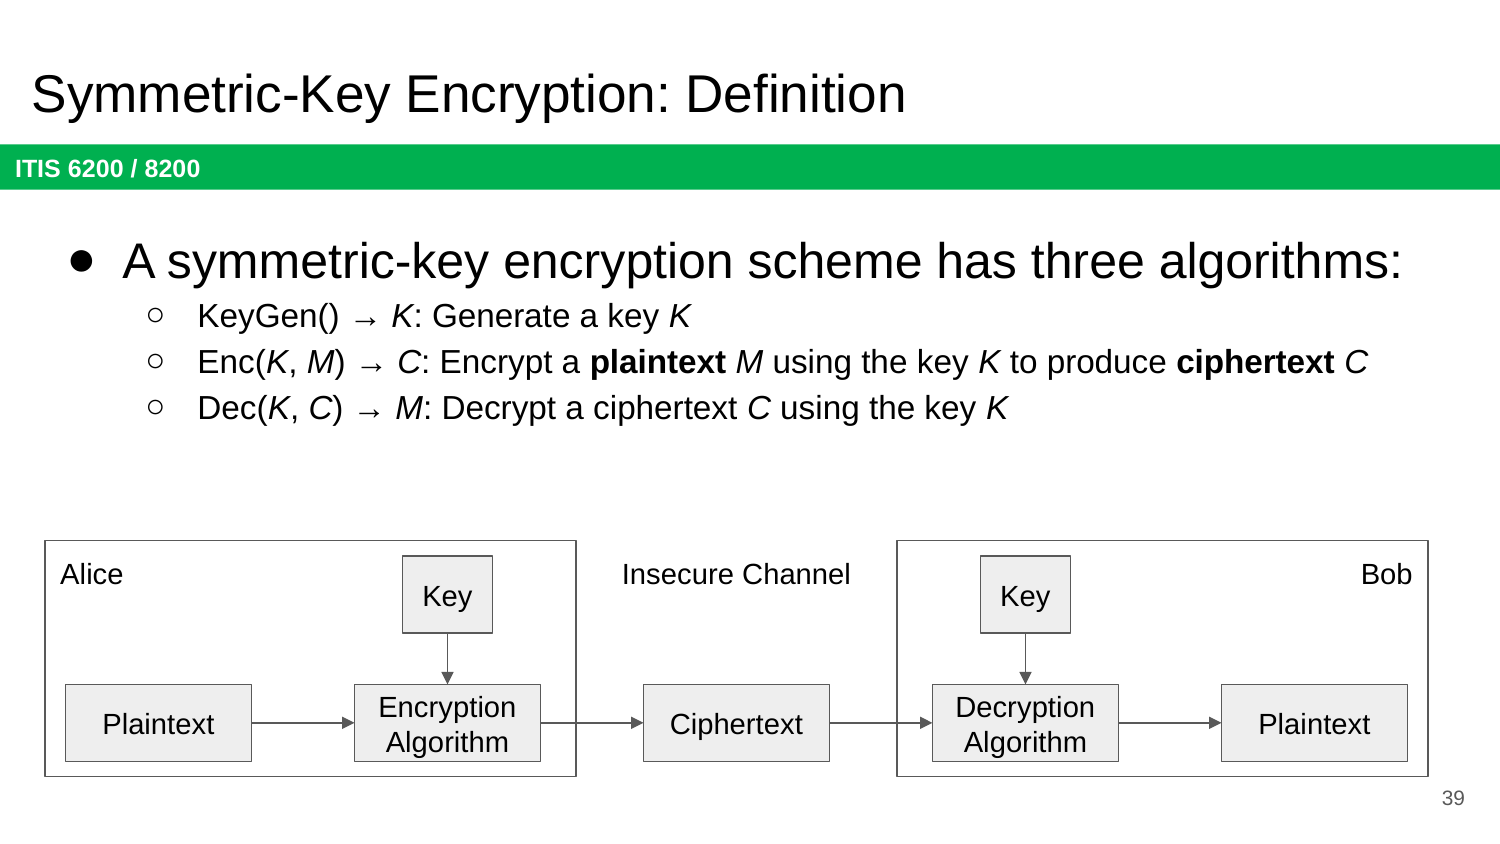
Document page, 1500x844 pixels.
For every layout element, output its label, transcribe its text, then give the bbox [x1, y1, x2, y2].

text_box [897, 540, 1428, 777]
text_box Plaintext [1221, 684, 1408, 762]
title Symmetric-Key Encryption: Definition [16, 44, 1415, 139]
text_box Ciphertext [643, 684, 830, 762]
text_box Decryption Algorithm [932, 684, 1119, 762]
list A symmetric-key encryption scheme has three algorithms: KeyGen() → K: Generate a key K Enc(K, M) → C: Encrypt a plaintext M using the key K to produce ciphertext C Dec(K, C) → M: Decrypt a ciphertext C using the key K [32, 204, 1431, 823]
text_box Plaintext [65, 684, 252, 762]
text_box Alice [45, 540, 171, 606]
text_box Insecure Channel [575, 540, 898, 606]
text_box Key [402, 556, 493, 634]
text_box Encryption Algorithm [354, 684, 541, 762]
text_box Bob [1302, 540, 1428, 606]
text_box Key [980, 556, 1071, 634]
text_box [45, 540, 576, 777]
slide_number 39 [1389, 764, 1480, 830]
